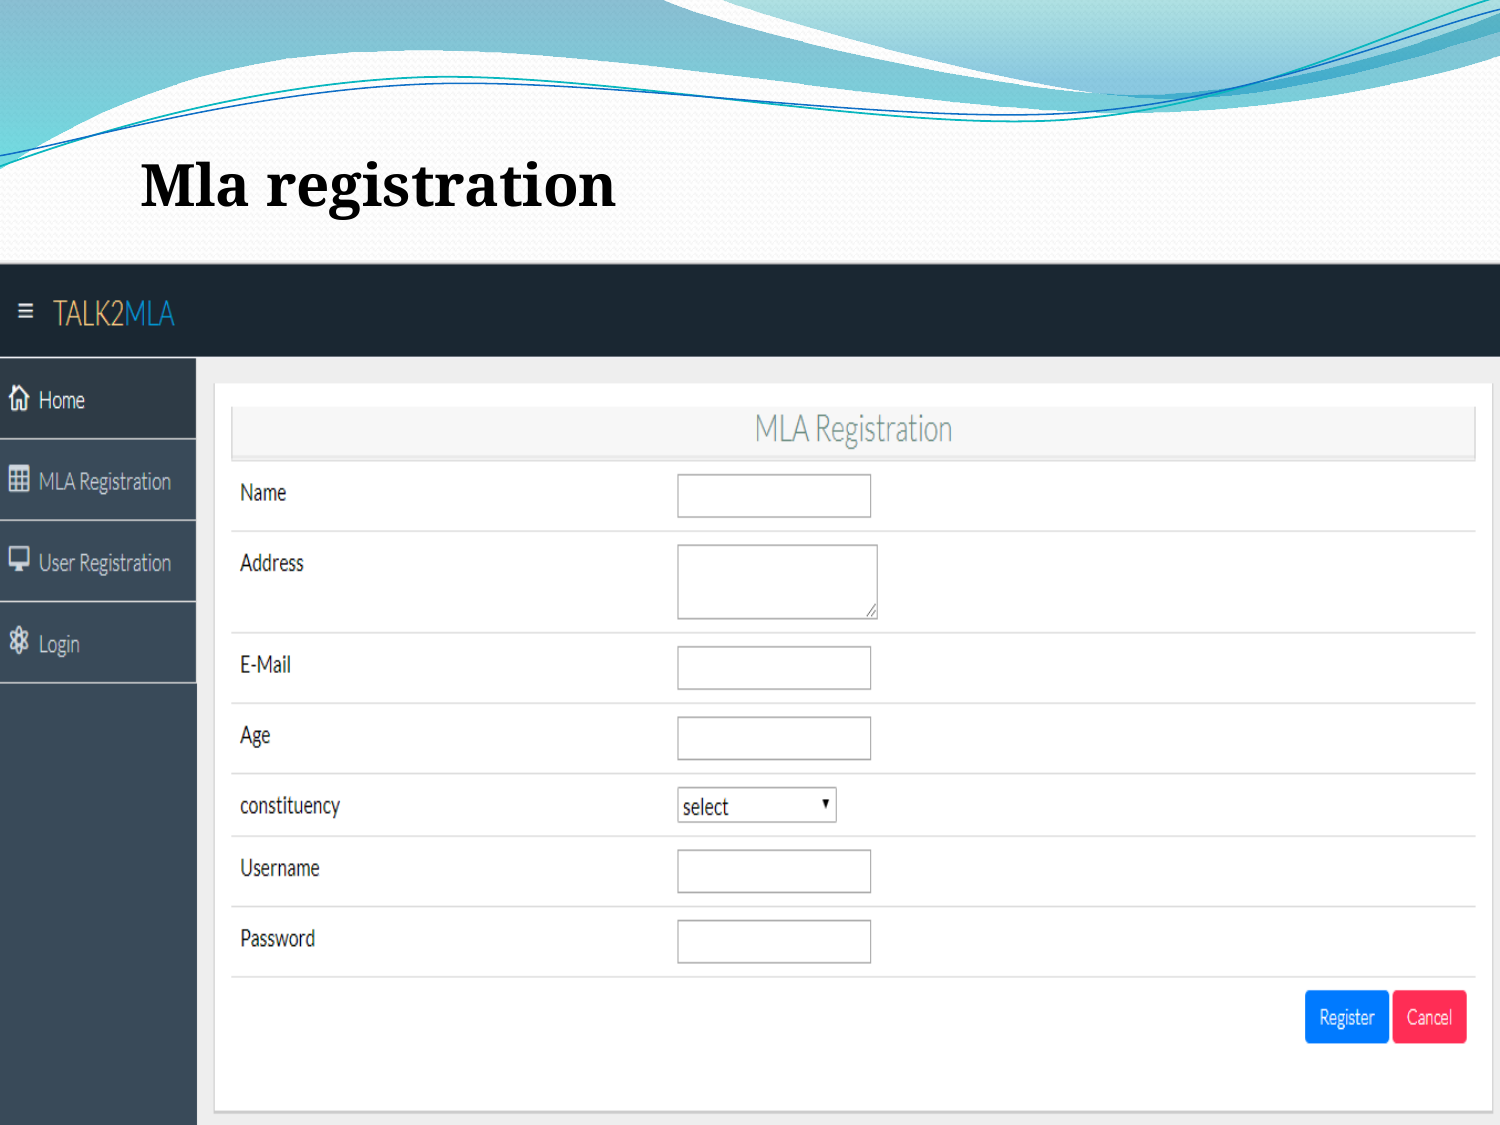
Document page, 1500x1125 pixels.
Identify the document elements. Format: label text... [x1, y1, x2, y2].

picture [0, 260, 1500, 1125]
text_box Mla registration [125, 140, 633, 226]
